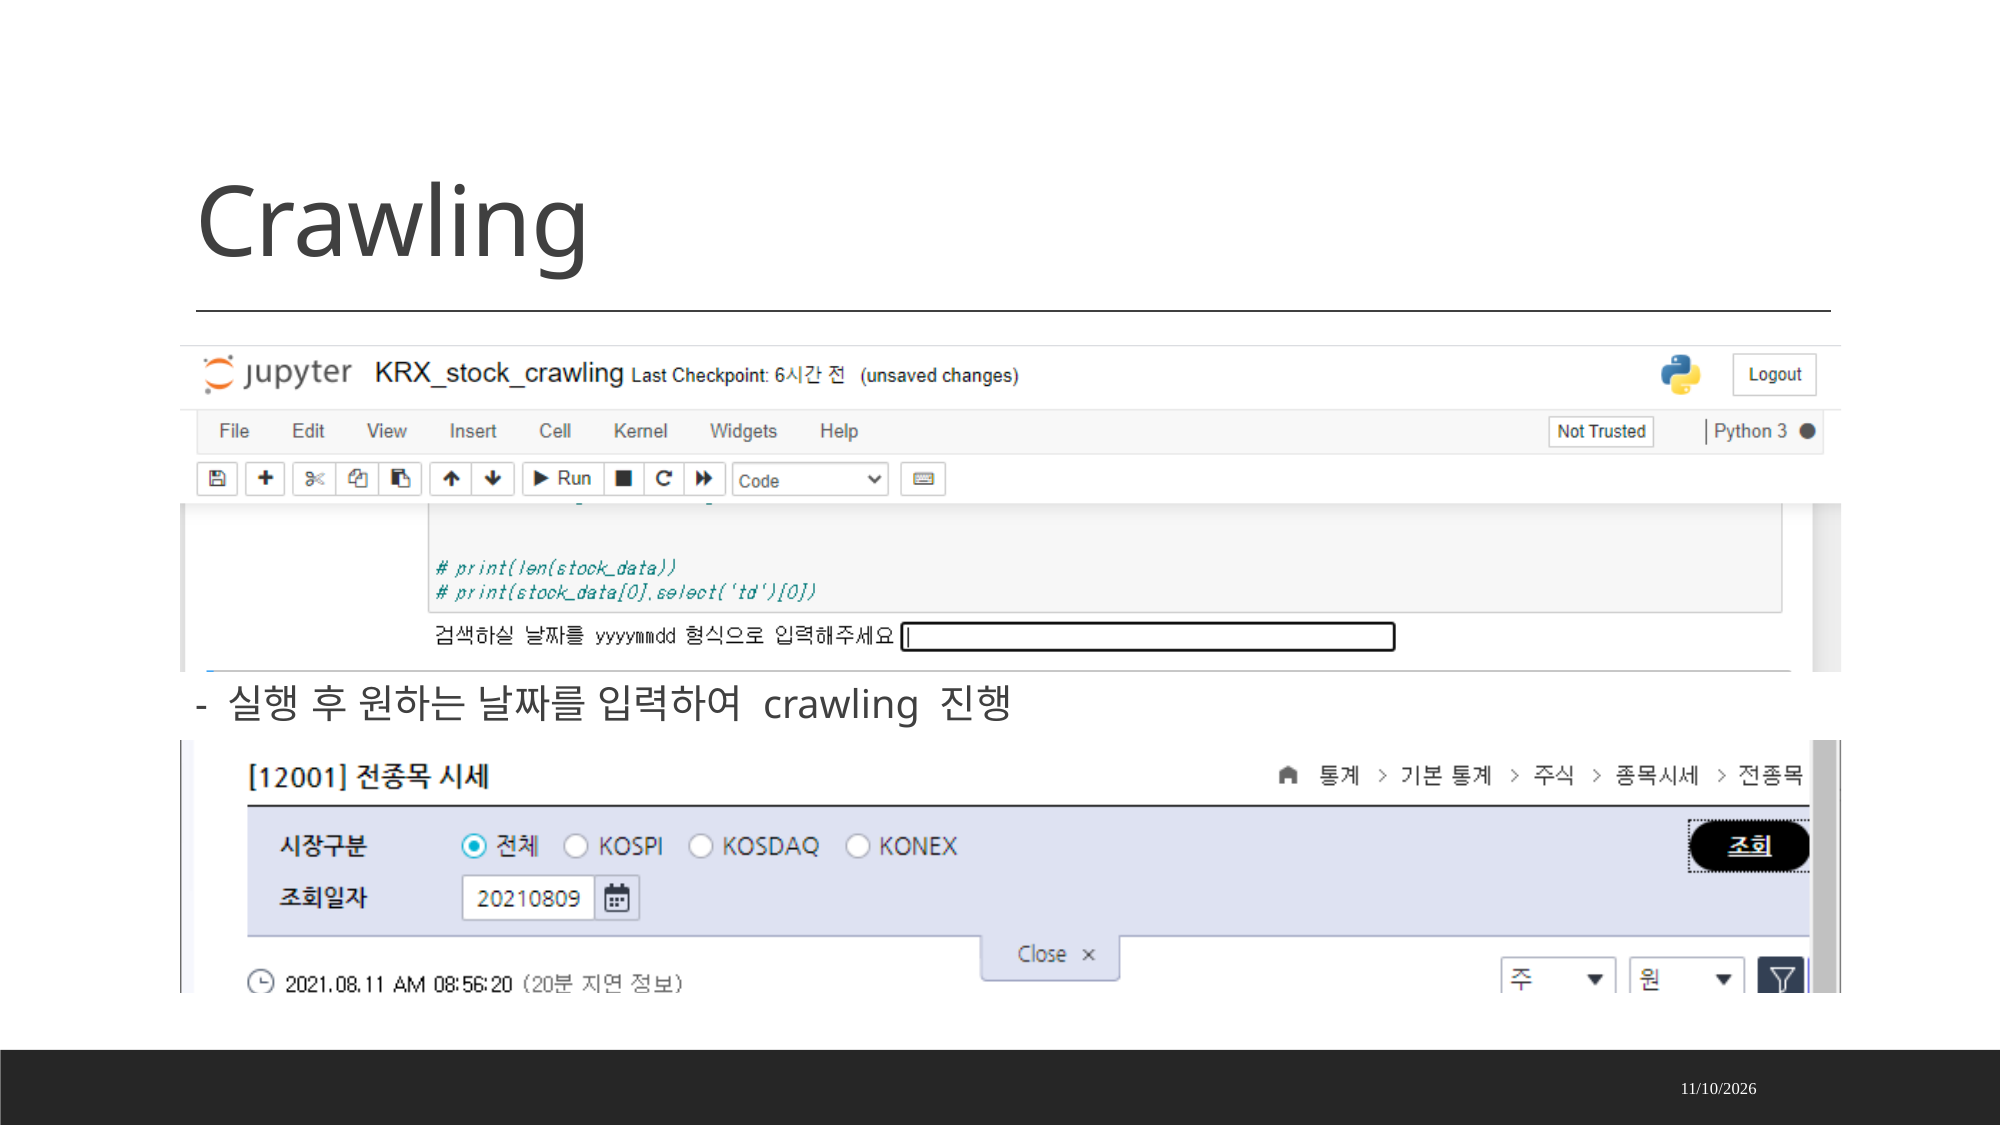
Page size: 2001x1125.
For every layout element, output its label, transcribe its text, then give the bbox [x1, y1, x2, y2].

picture [179, 739, 1842, 993]
list - 실행 후 원하는 날짜를 입력하여 crawling 진행 [180, 682, 1830, 737]
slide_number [1348, 1057, 1773, 1118]
picture [179, 345, 1842, 673]
title Crawling [180, 47, 1830, 285]
